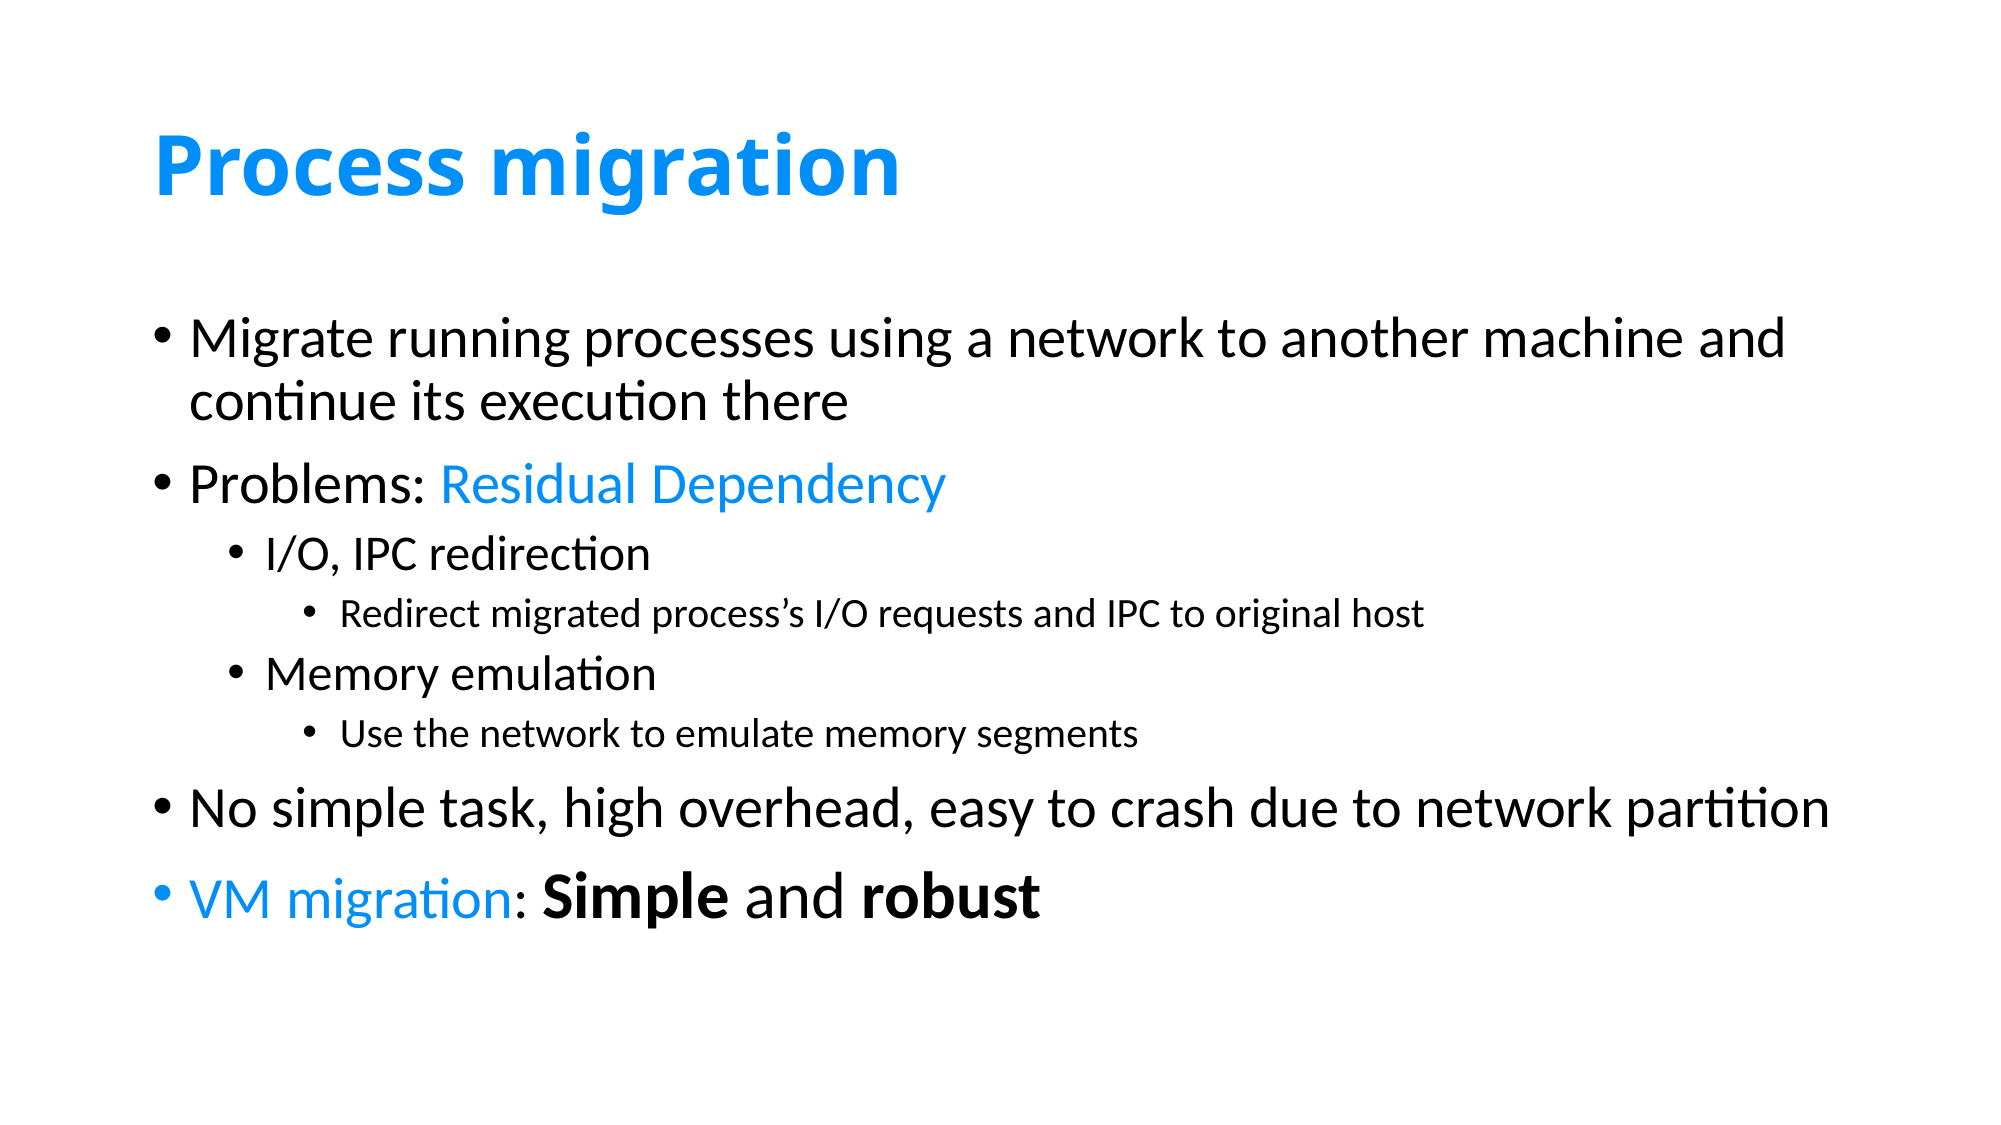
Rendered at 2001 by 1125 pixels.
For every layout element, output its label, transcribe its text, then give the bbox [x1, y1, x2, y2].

title Process migration [137, 59, 1863, 278]
list Migrate running processes using a network to another machine and continue its execution there Problems: Residual Dependency I/O, IPC redirection Redirect migrated process’s I/O requests and IPC to original host Memory emulation Use the network to emulate memory segments No simple task, high overhead, easy to crash due to network partition VM migration: Simple and robust [137, 299, 1863, 1014]
